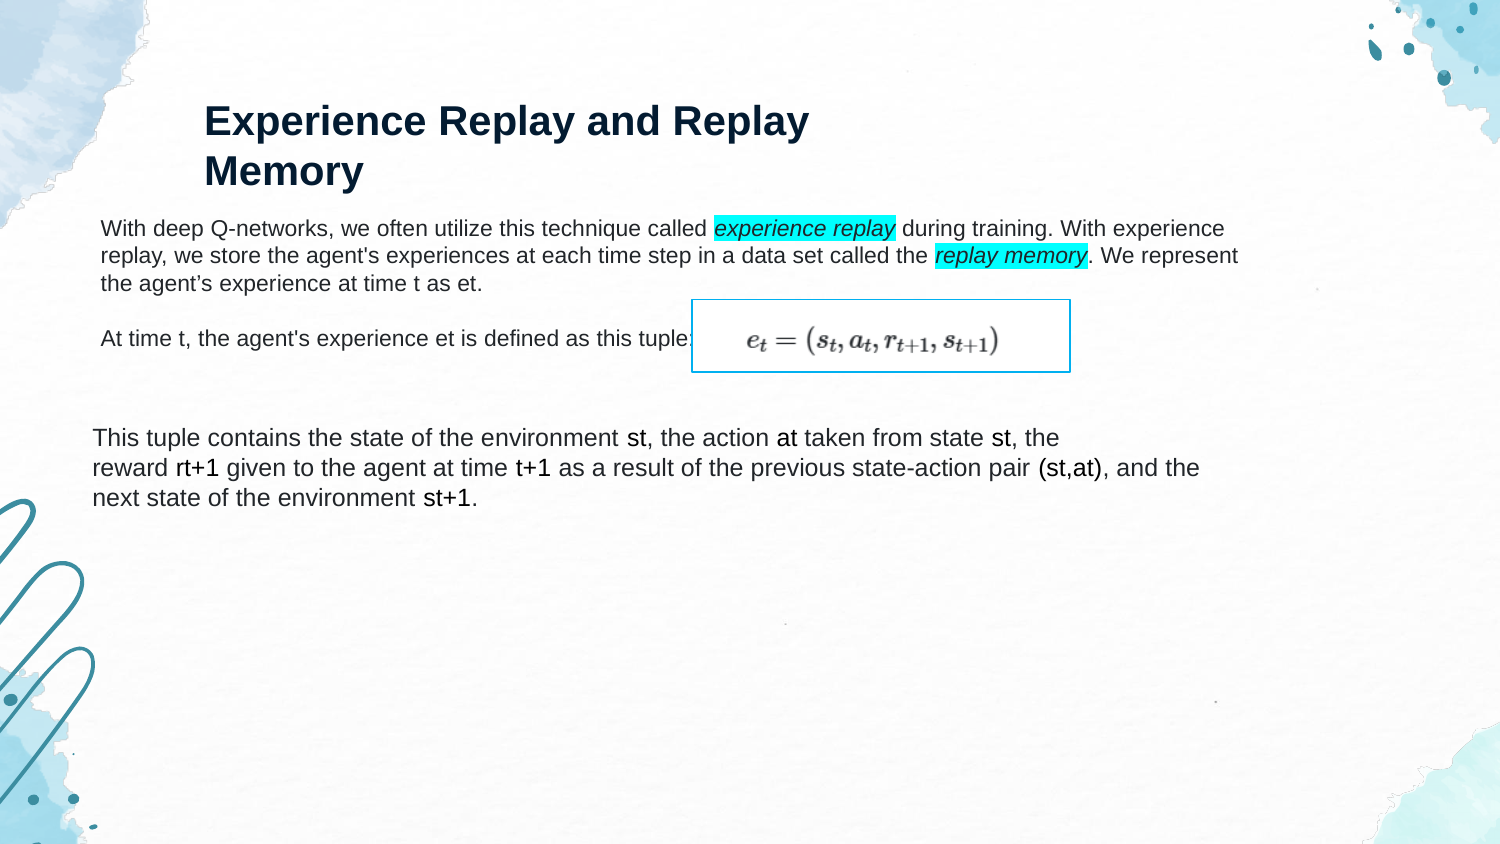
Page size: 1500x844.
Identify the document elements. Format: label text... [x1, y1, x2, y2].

picture [0, 0, 1500, 844]
picture [0, 651, 91, 797]
text_box Experience Replay and Replay Memory [189, 85, 903, 201]
picture [0, 505, 30, 555]
text_box This tuple contains the state of the environment st, the action at taken from state st, the reward rt+1 given to the agent at time t+1 as a result of the previous state-action pair (st,at), and the next state of the environment st+1. [77, 414, 1267, 519]
text_box With deep Q-networks, we often utilize this technique called experience replay during training. With experience replay, we store the agent's experiences at each time step in a data set called the replay memory. We represent the agent’s experience at time t as et. At time t, the agent's experience et is defined as this tuple: [85, 205, 1267, 359]
picture [0, 566, 80, 684]
